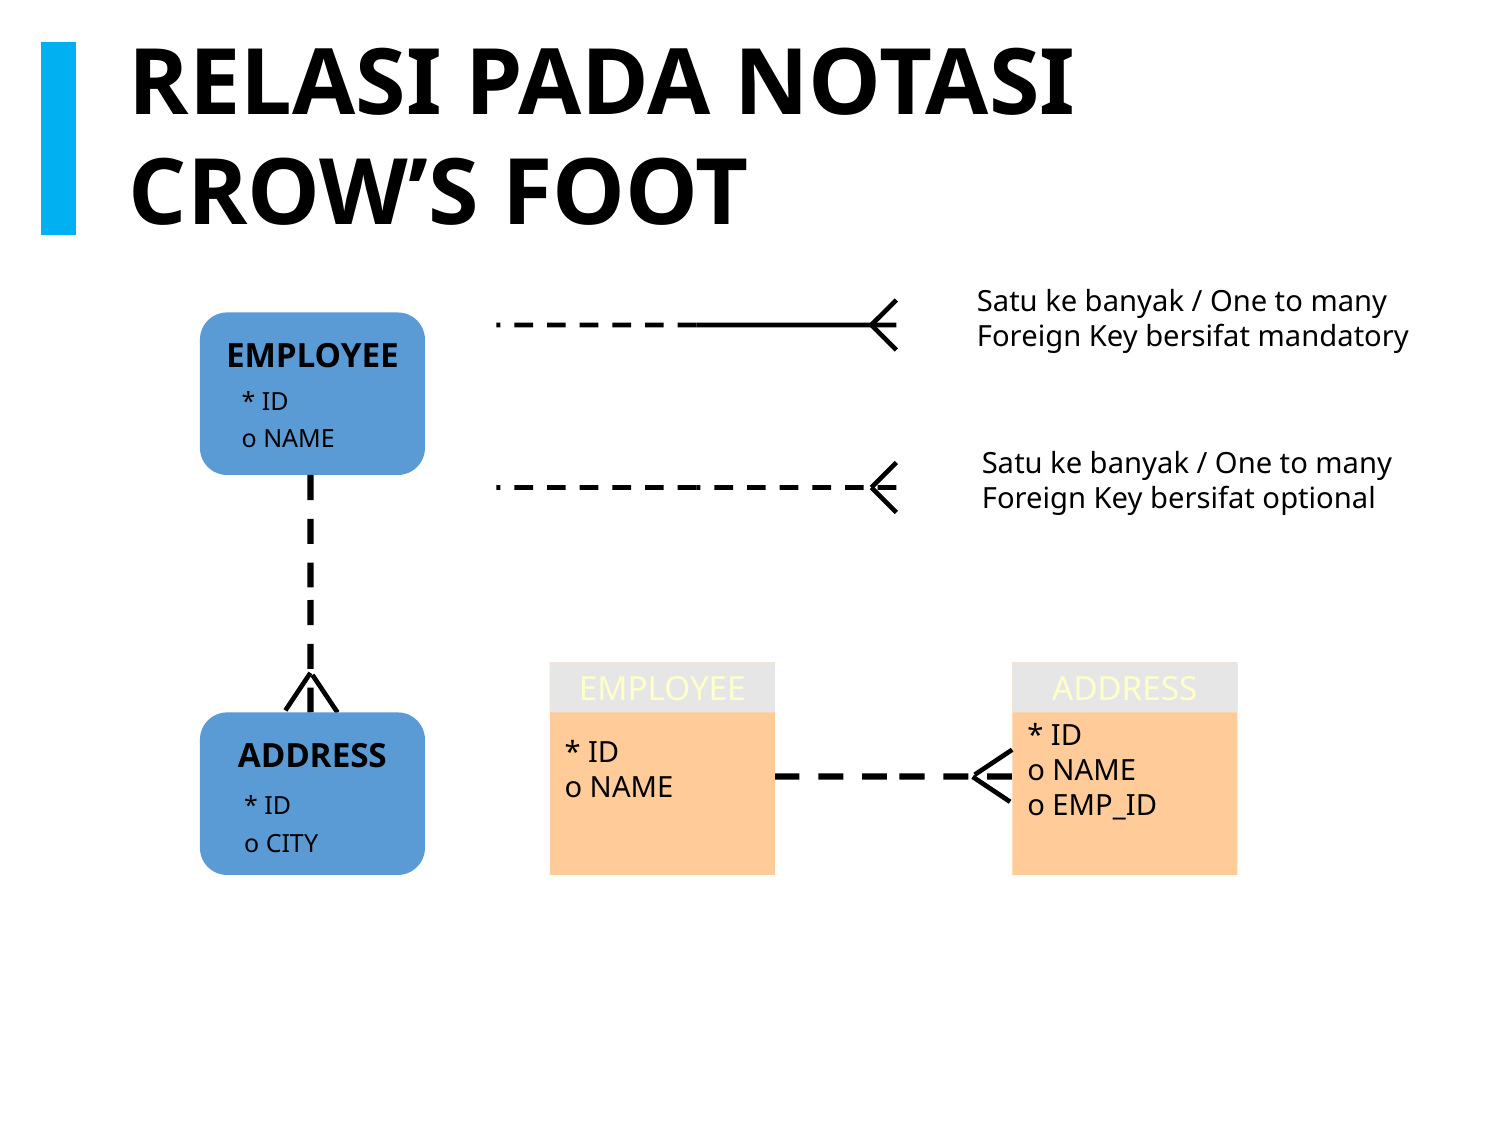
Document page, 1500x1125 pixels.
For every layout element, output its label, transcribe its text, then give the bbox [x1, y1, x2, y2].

text_box RELASI PADA NOTASI CROW’S FOOT [128, 51, 1367, 214]
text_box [549, 662, 775, 875]
text_box Satu ke banyak / One to many Foreign Key bersifat mandatory [962, 274, 1425, 360]
text_box EMPLOYEE [199, 312, 425, 475]
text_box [1012, 662, 1238, 875]
text_box * ID o CITY [229, 774, 334, 865]
text_box * ID o NAME [226, 370, 351, 461]
text_box Satu ke banyak / One to many Foreign Key bersifat optional [967, 437, 1408, 523]
text_box ADDRESS [199, 712, 425, 875]
